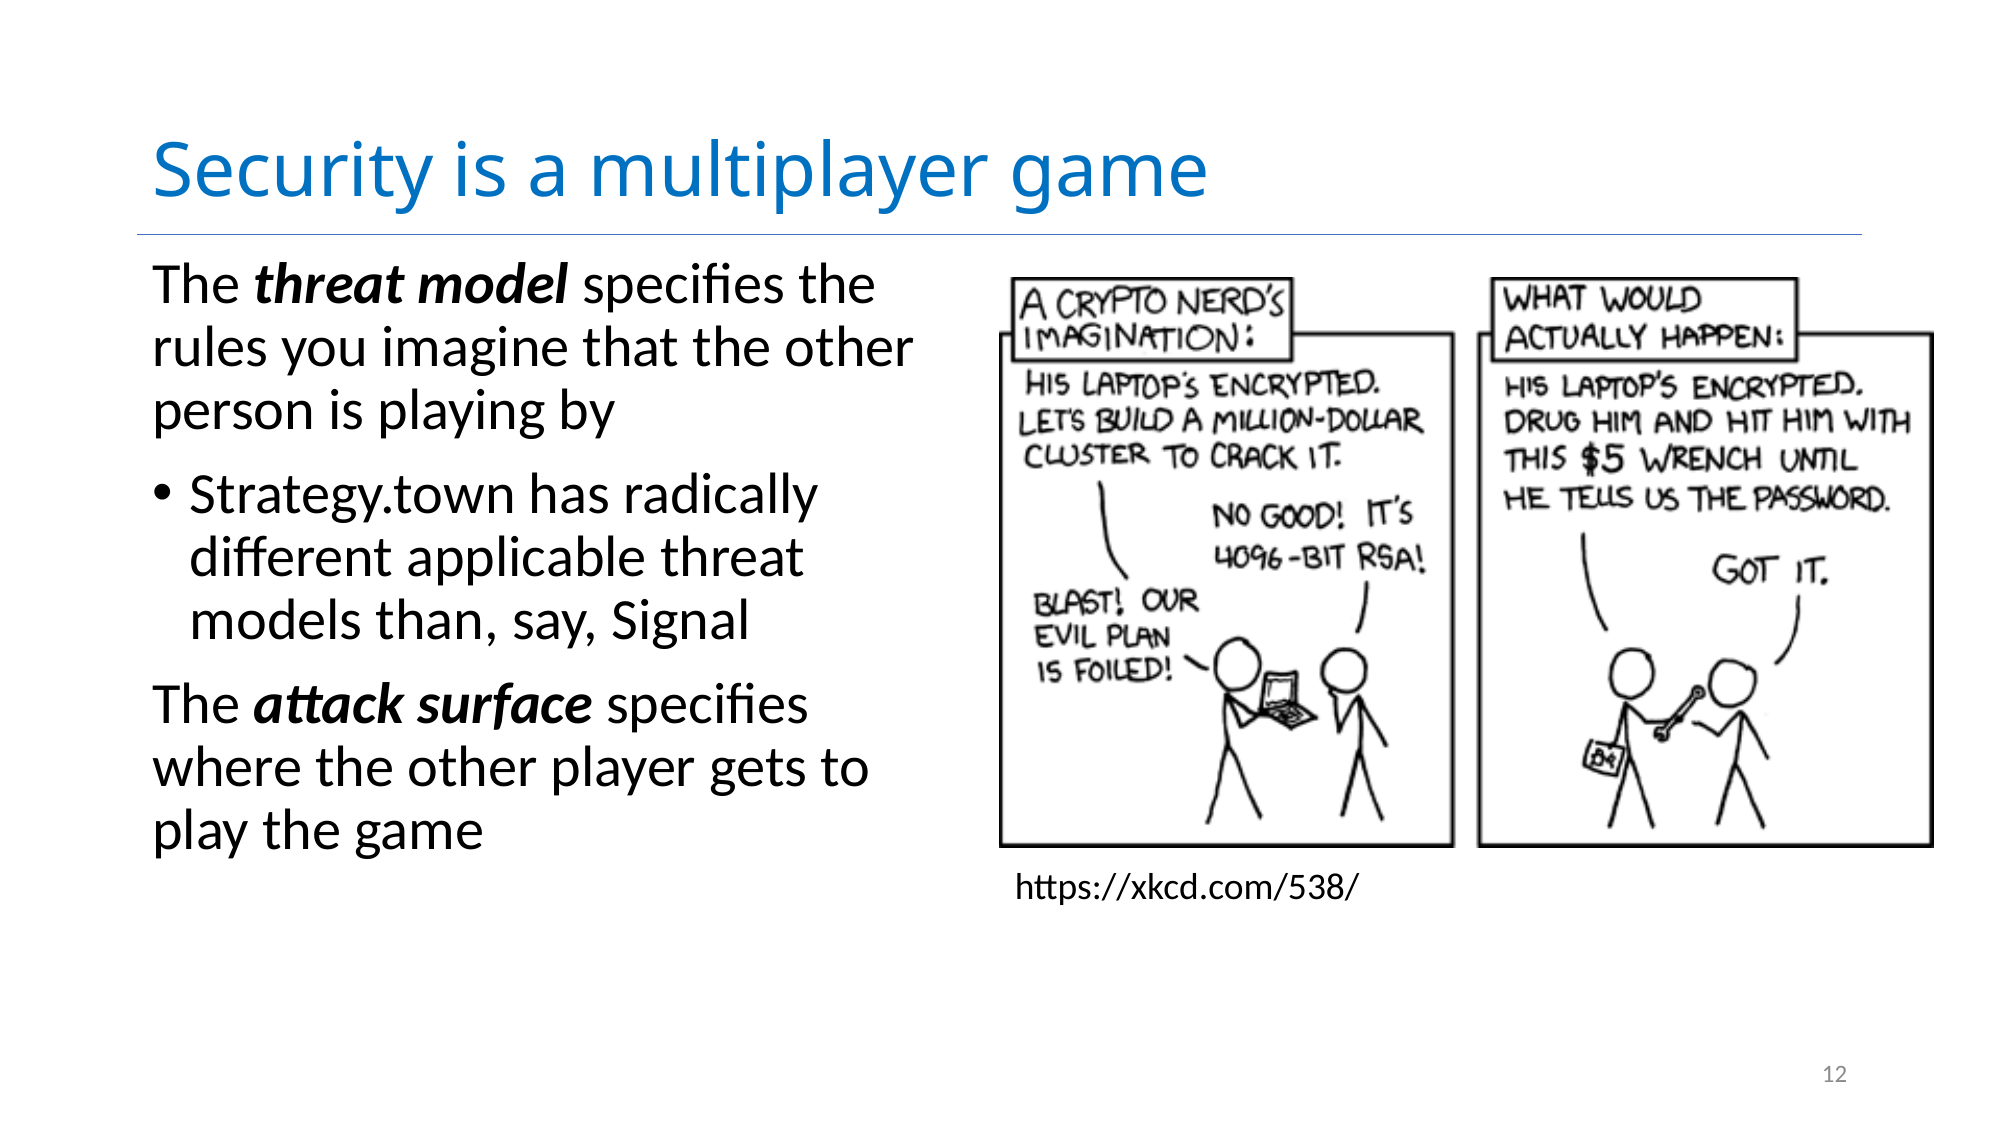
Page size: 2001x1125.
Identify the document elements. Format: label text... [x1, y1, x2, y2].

picture [999, 276, 1934, 848]
slide_number 12 [1412, 1042, 1863, 1103]
list The threat model specifies the rules you imagine that the other person is playing by Strategy.town has radically different applicable threat models than, say, Signal The attack surface specifies where the other player gets to play the game [137, 246, 947, 1103]
title Security is a multiplayer game [137, 3, 1863, 221]
text_box https://xkcd.com/538/ [999, 854, 2000, 915]
